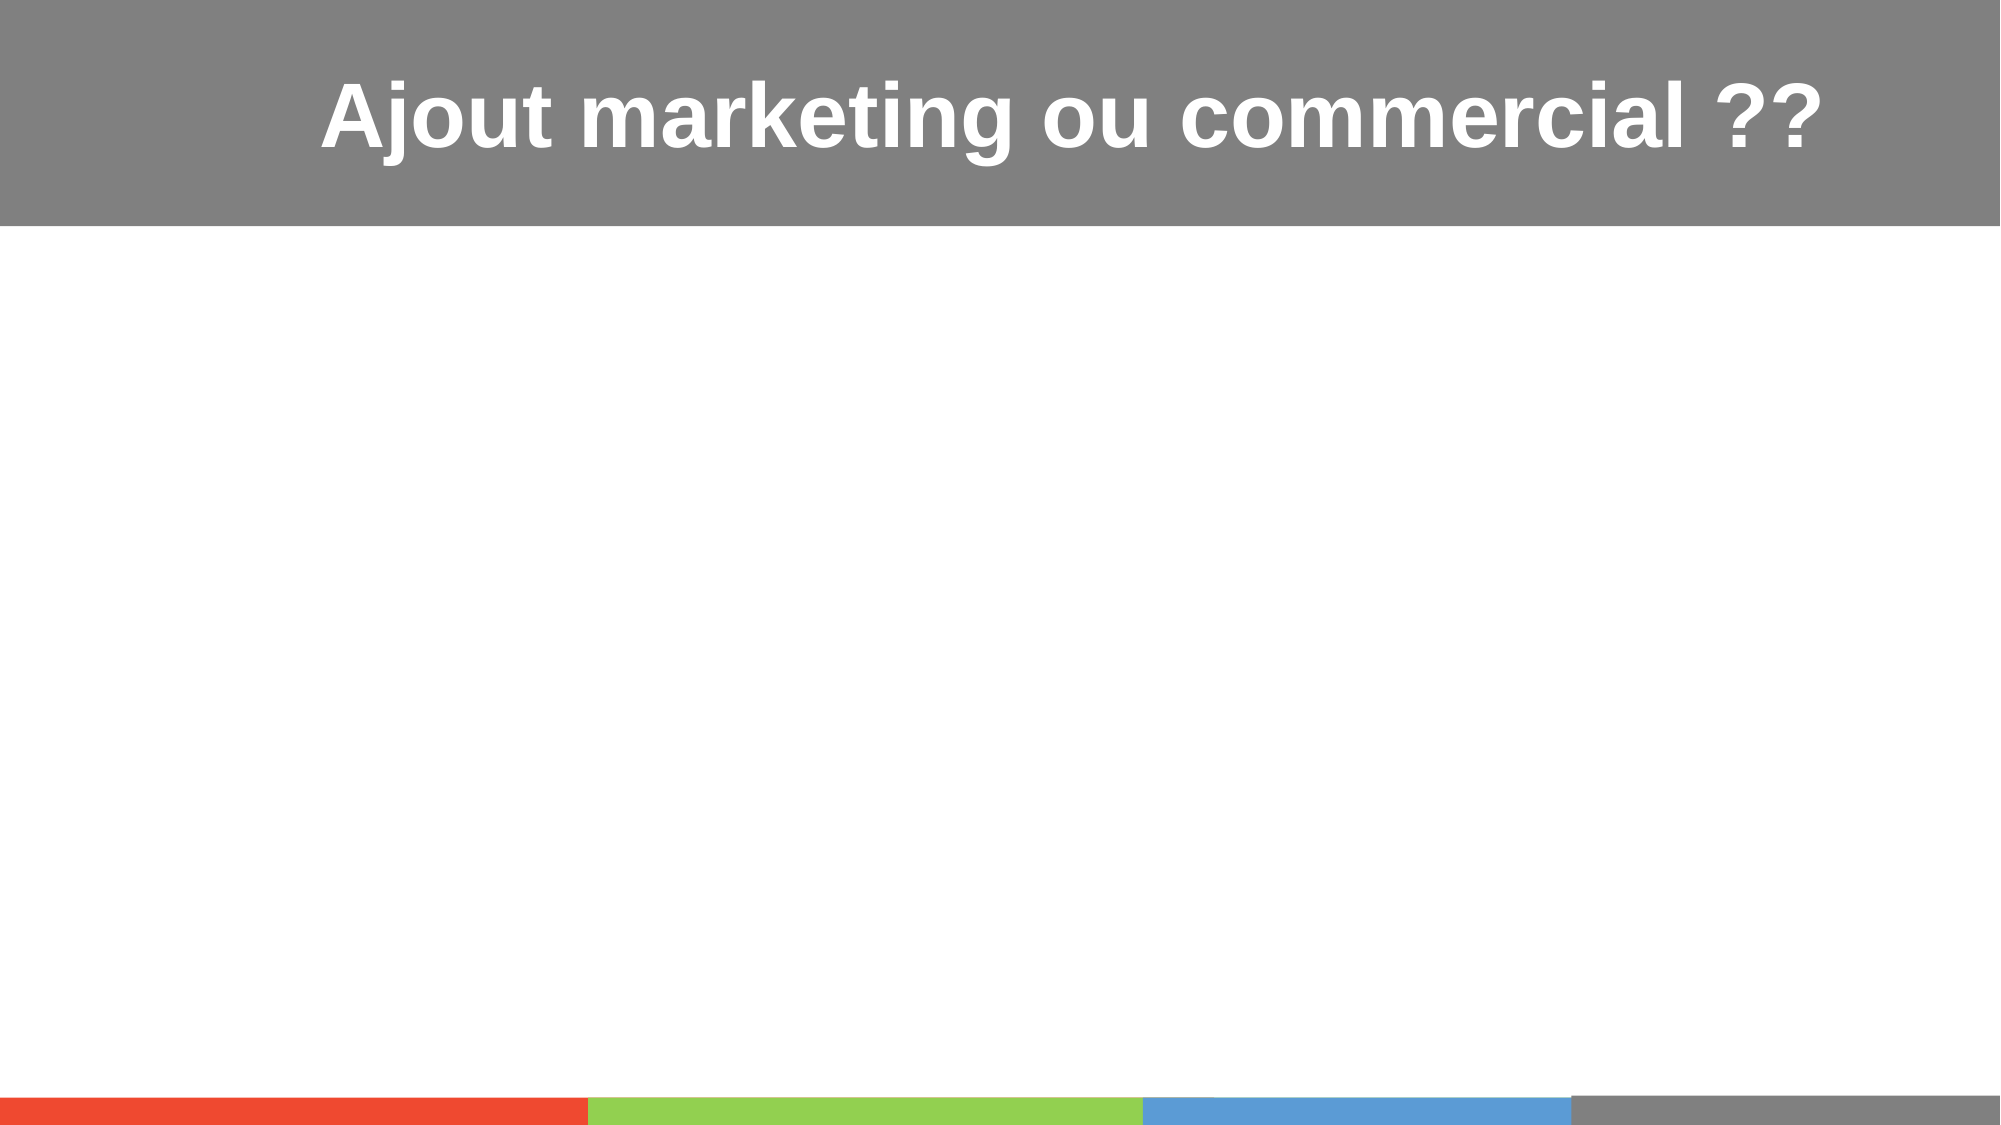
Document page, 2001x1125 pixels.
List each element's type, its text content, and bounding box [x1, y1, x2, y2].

text_box [1570, 1095, 2000, 1125]
text_box [0, 1097, 587, 1125]
text_box [1142, 1097, 1570, 1125]
text_box [587, 1097, 1142, 1125]
title Ajout marketing ou commercial ?? [304, 8, 2000, 227]
text_box [0, 0, 2000, 227]
